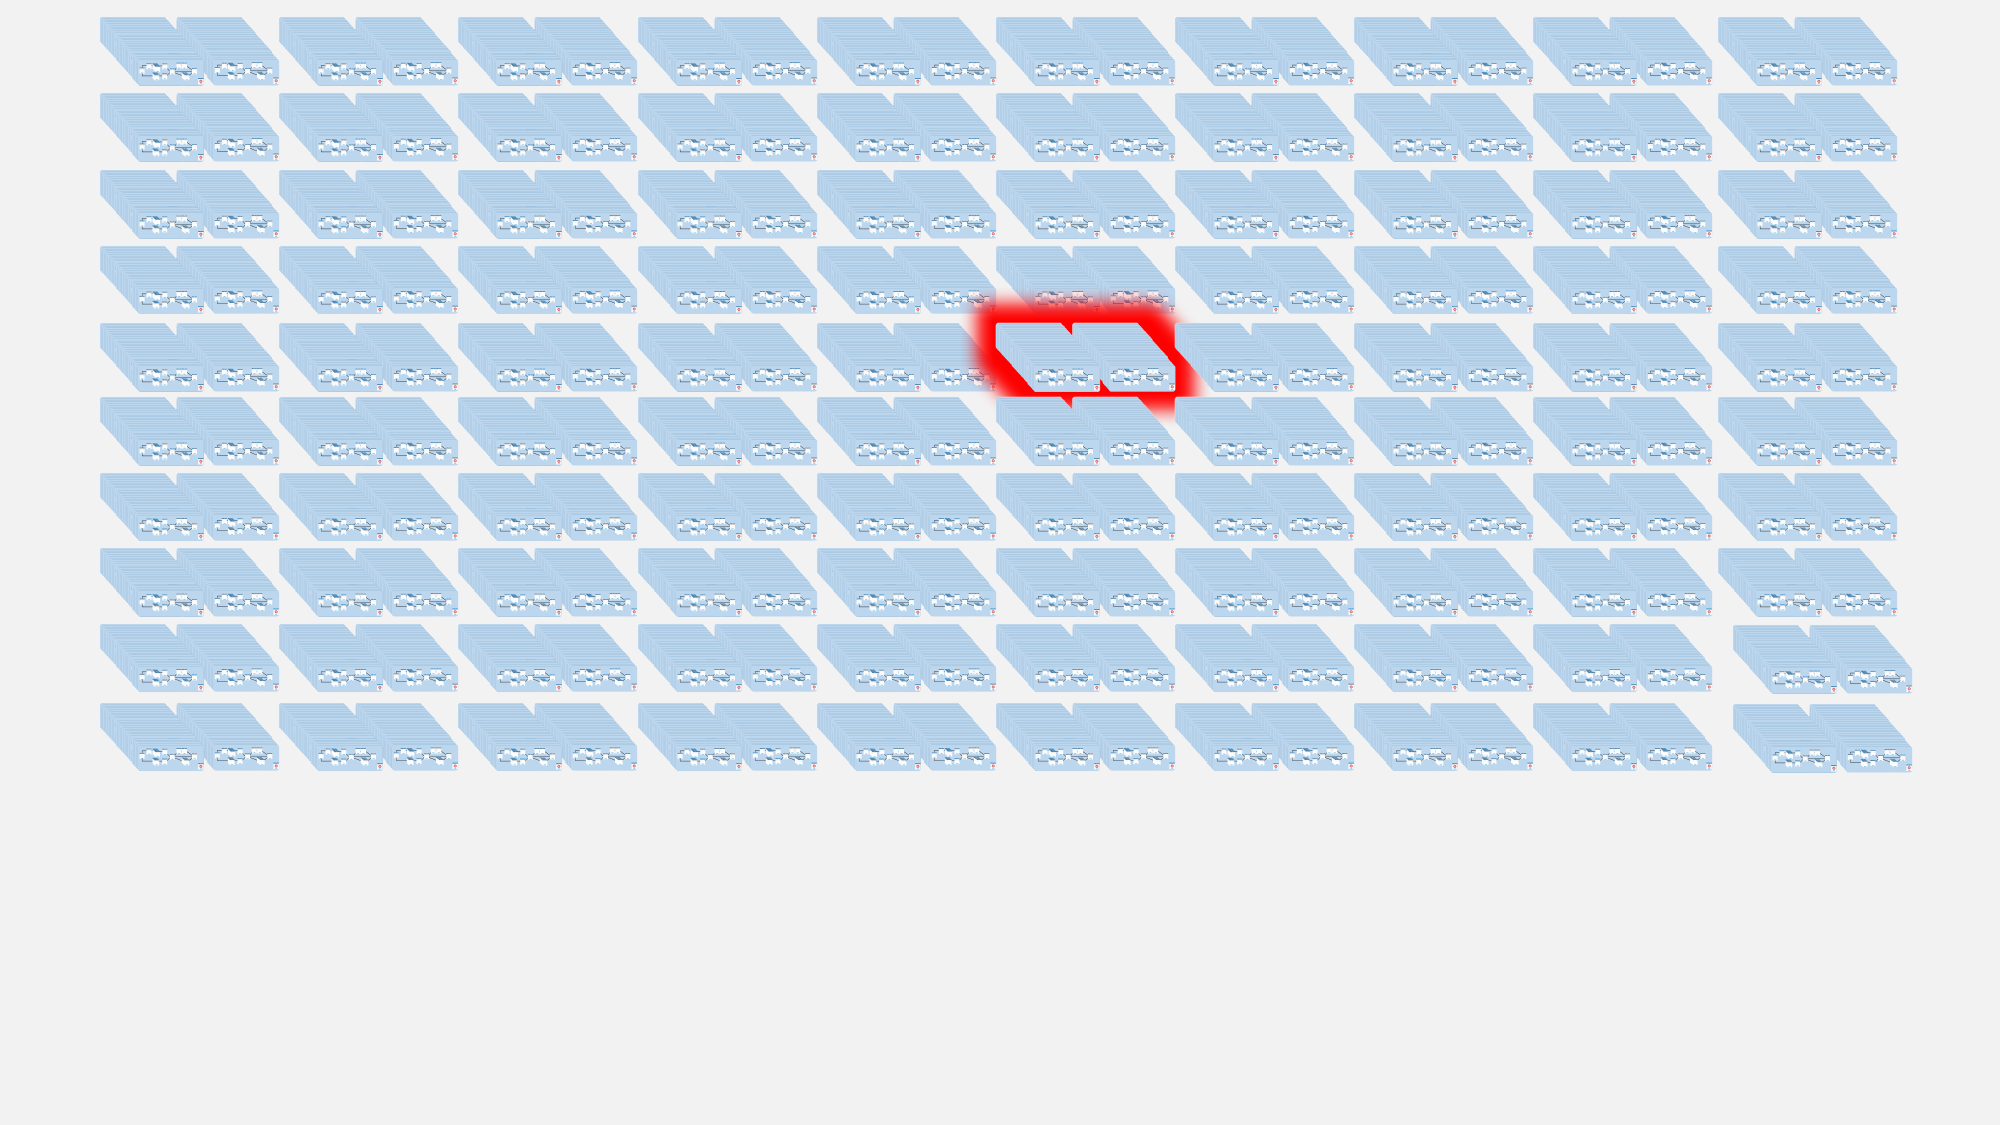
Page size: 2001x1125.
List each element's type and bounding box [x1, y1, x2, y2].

picture [95, 700, 1928, 778]
picture [95, 14, 1913, 319]
picture [95, 320, 1928, 699]
